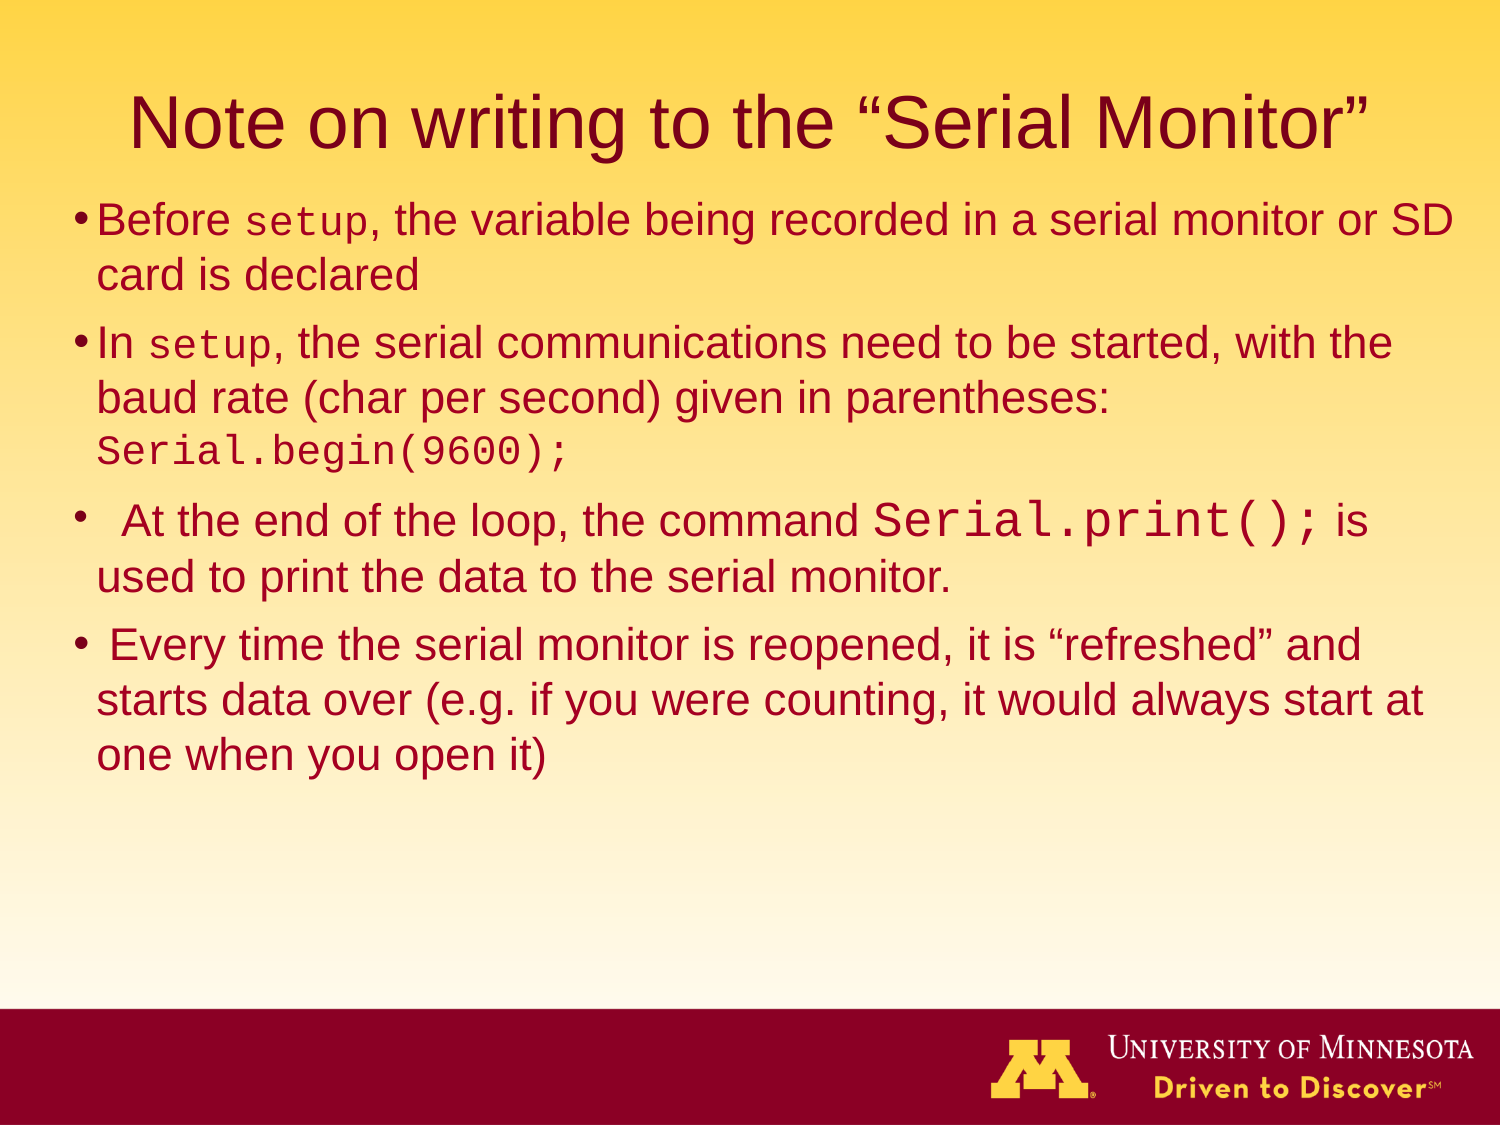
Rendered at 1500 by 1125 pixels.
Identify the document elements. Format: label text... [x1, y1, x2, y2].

title Note on writing to the “Serial Monitor” [75, 24, 1425, 174]
list Before setup, the variable being recorded in a serial monitor or SD card is declared In setup, the serial communications need to be started, with the baud rate (char per second) given in parentheses: Serial.begin(9600); At the end of the loop, the command Serial.print(); is used to print the data to the serial monitor. Every time the serial monitor is reopened, it is “refreshed” and starts data over (e.g. if you were counting, it would always start at one when you open it) [24, 174, 1475, 1013]
picture [0, 0, 1500, 1125]
